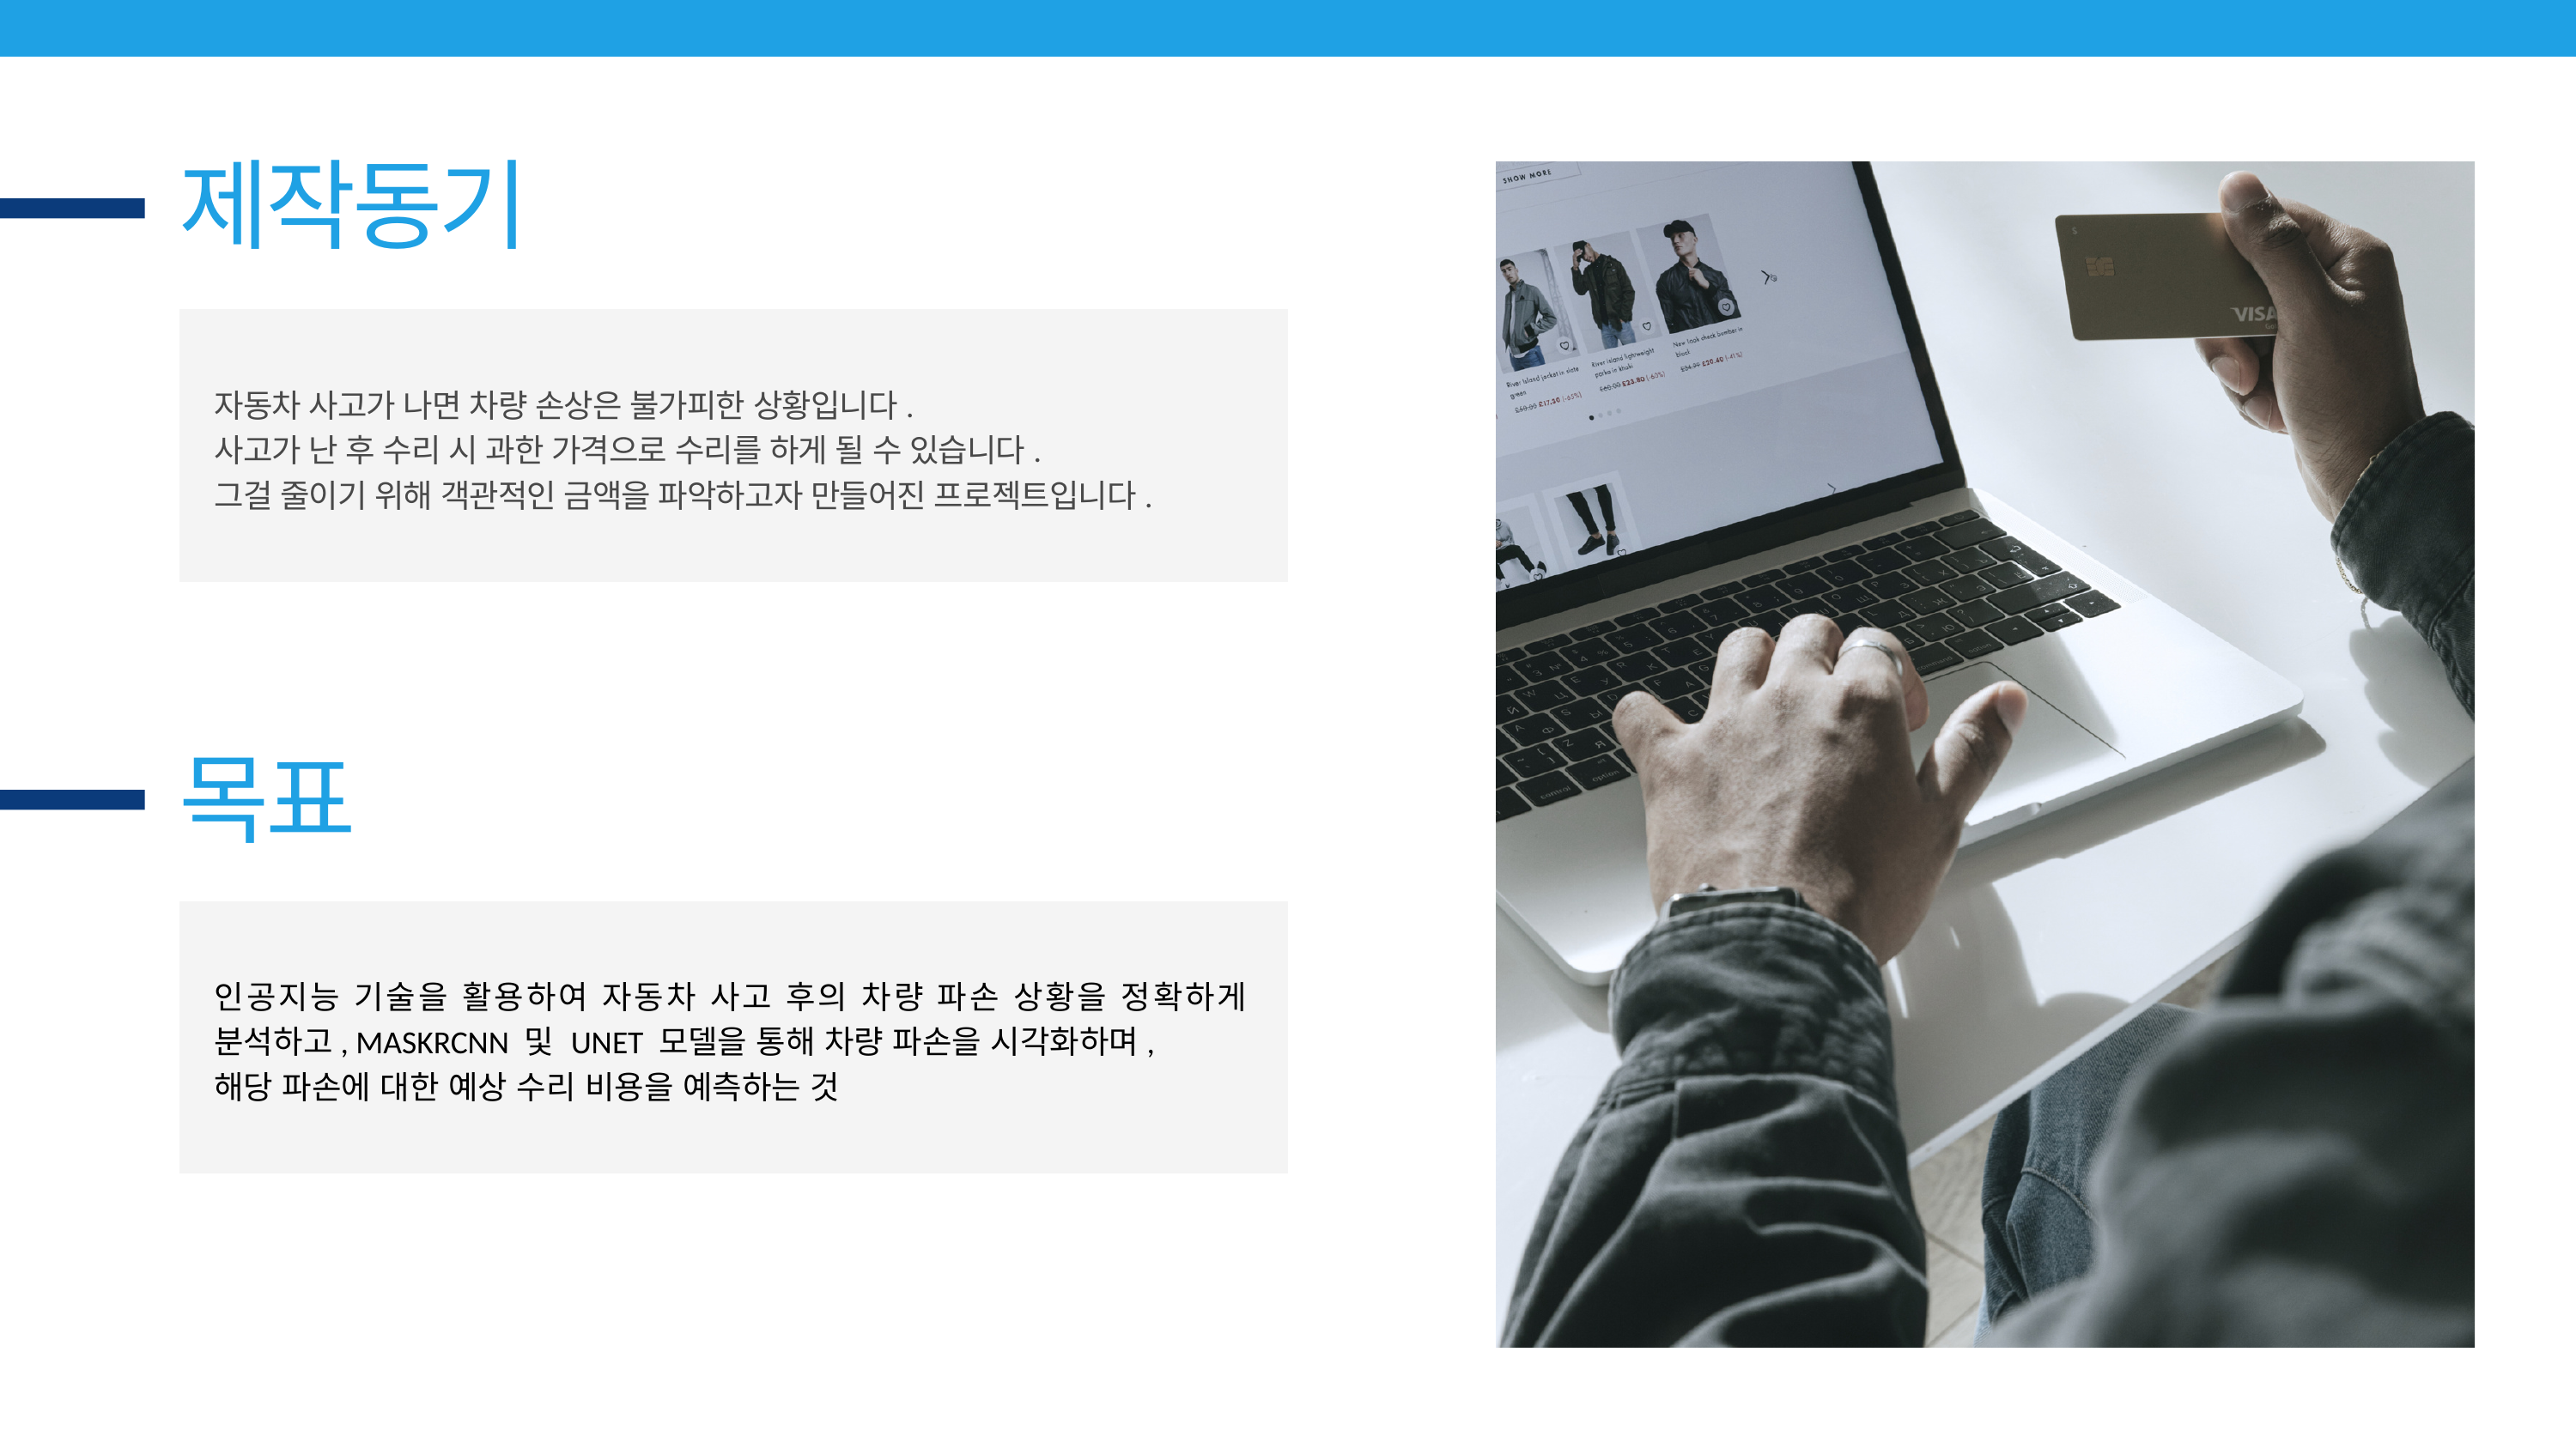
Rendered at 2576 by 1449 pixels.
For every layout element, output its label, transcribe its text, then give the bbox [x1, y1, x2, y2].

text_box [179, 900, 1289, 1174]
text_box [0, 0, 2576, 58]
text_box 목표 [179, 737, 1111, 856]
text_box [1495, 161, 2476, 1349]
text_box 제작동기 [179, 142, 1111, 262]
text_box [179, 309, 1289, 582]
